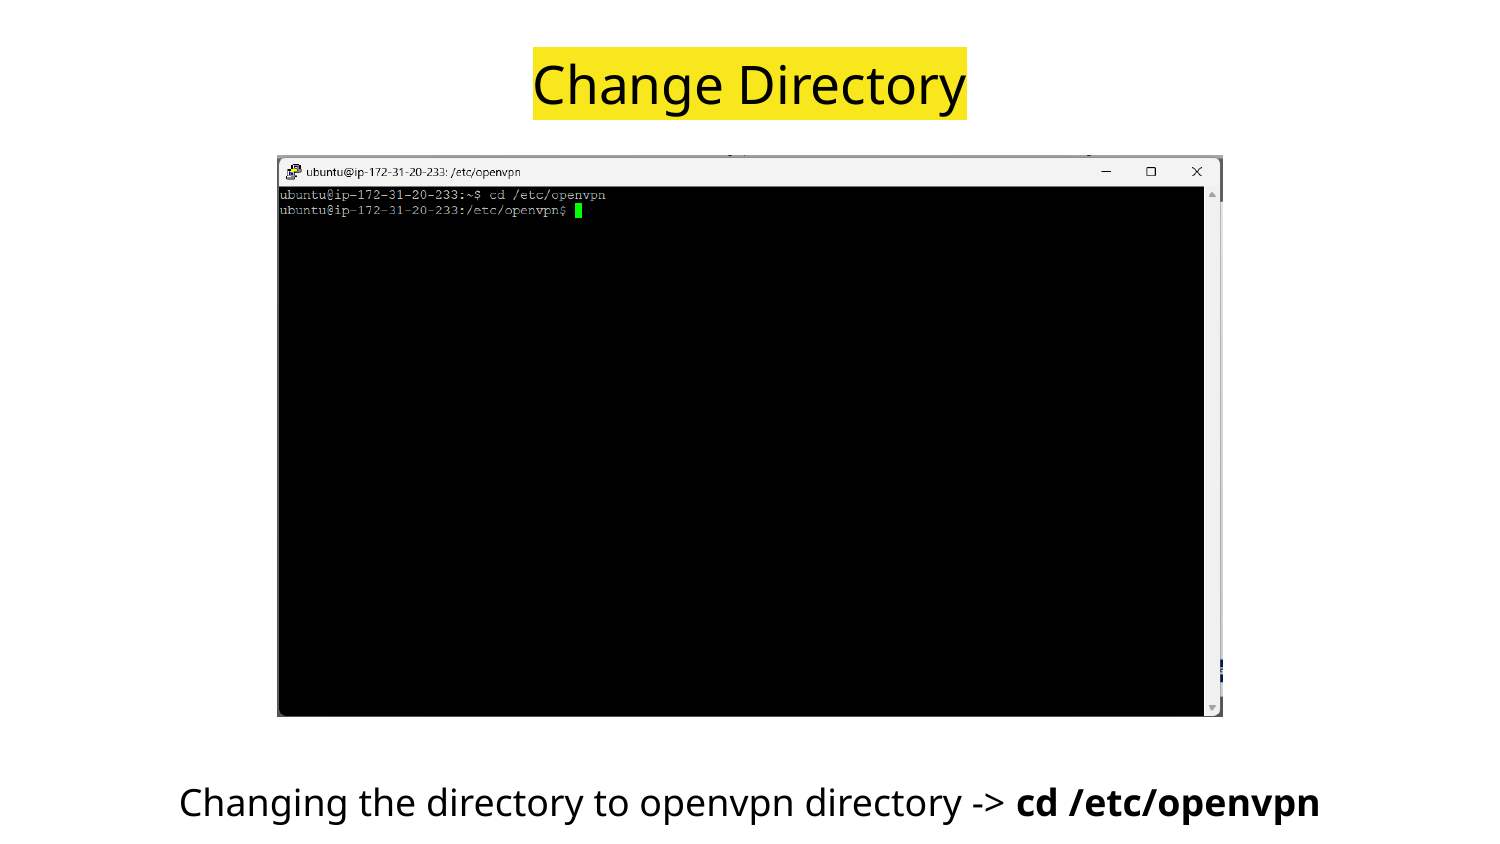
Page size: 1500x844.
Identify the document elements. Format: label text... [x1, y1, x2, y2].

list Changing the directory to openvpn directory -> cd /etc/openvpn [0, 741, 1500, 815]
title Change Directory [51, 36, 1449, 131]
picture [277, 154, 1223, 717]
